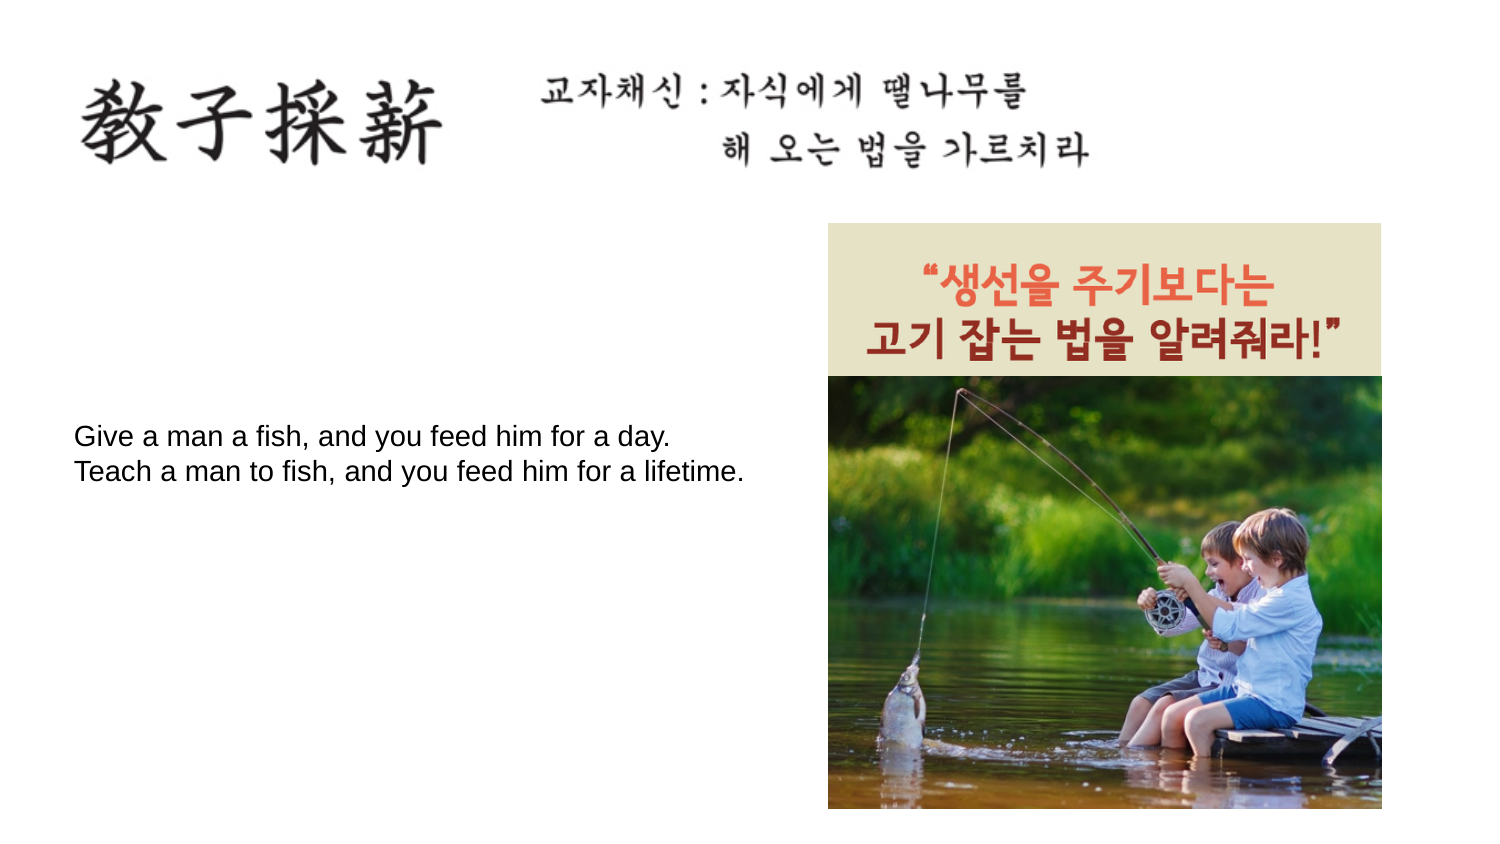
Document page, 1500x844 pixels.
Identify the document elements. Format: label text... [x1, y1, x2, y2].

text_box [827, 223, 1382, 809]
text_box Give a man a fish, and you feed him for a day. Teach a man to fish, and you feed him for a lifetime. [59, 409, 810, 495]
picture [77, 64, 1101, 173]
